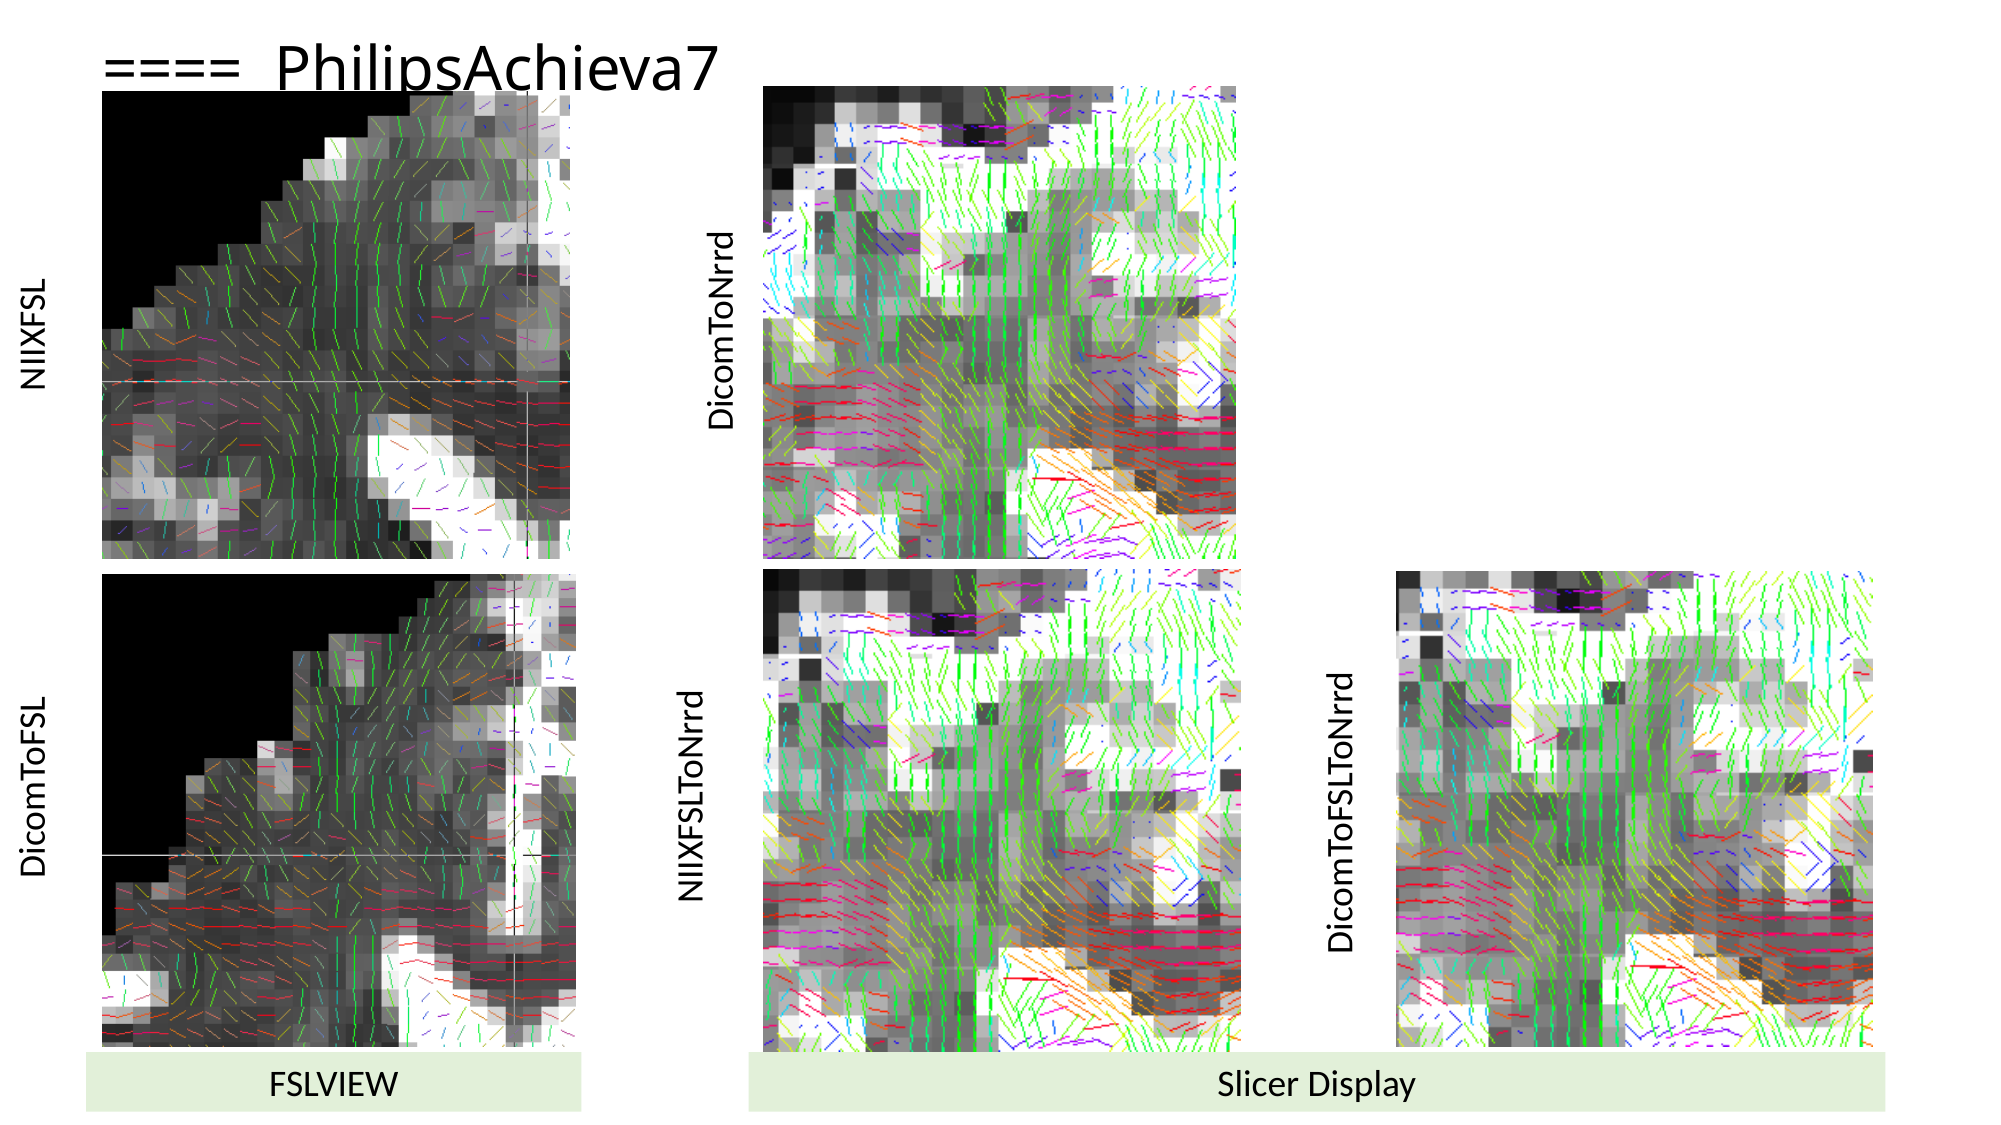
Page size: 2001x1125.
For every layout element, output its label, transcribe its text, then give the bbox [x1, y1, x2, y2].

picture [1395, 571, 1873, 1047]
text_box NIIXFSLToNrrd [657, 675, 718, 919]
picture [102, 91, 570, 559]
picture [763, 86, 1236, 559]
text_box DicomToFSLToNrrd [1307, 656, 1368, 970]
text_box Slicer Display [748, 1052, 1886, 1112]
picture [763, 569, 1241, 1052]
title ==== PhilipsAchieva7 [86, 29, 1812, 112]
text_box NIIXFSL [0, 263, 60, 406]
text_box DicomToNrrd [687, 215, 748, 447]
picture [102, 574, 576, 1047]
text_box DicomToFSL [0, 681, 60, 893]
text_box FSLVIEW [86, 1052, 582, 1112]
